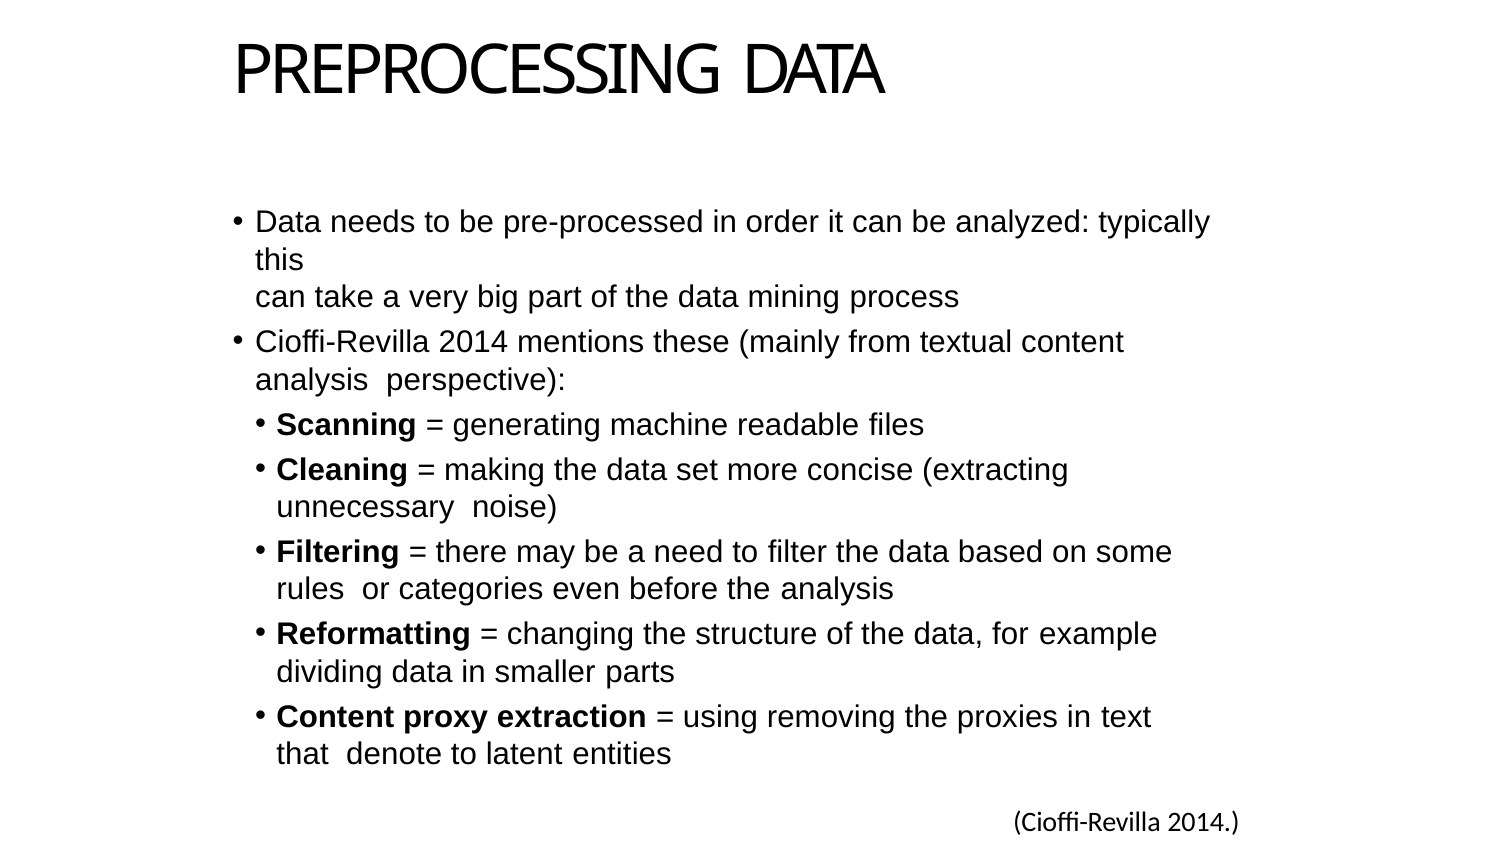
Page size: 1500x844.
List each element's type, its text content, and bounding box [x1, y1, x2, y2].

text_box Data needs to be pre-processed in order it can be analyzed: typically this can take a very big part of the data mining process Cioffi-Revilla 2014 mentions these (mainly from textual content analysis perspective): Scanning = generating machine readable files Cleaning = making the data set more concise (extracting unnecessary noise) Filtering = there may be a need to filter the data based on some rules or categories even before the analysis Reformatting = changing the structure of the data, for example dividing data in smaller parts Content proxy extraction = using removing the proxies in text that denote to latent entities (Cioffi-Revilla 2014.) [231, 199, 1264, 838]
title PREPROCESSING DATA [231, 0, 1127, 137]
